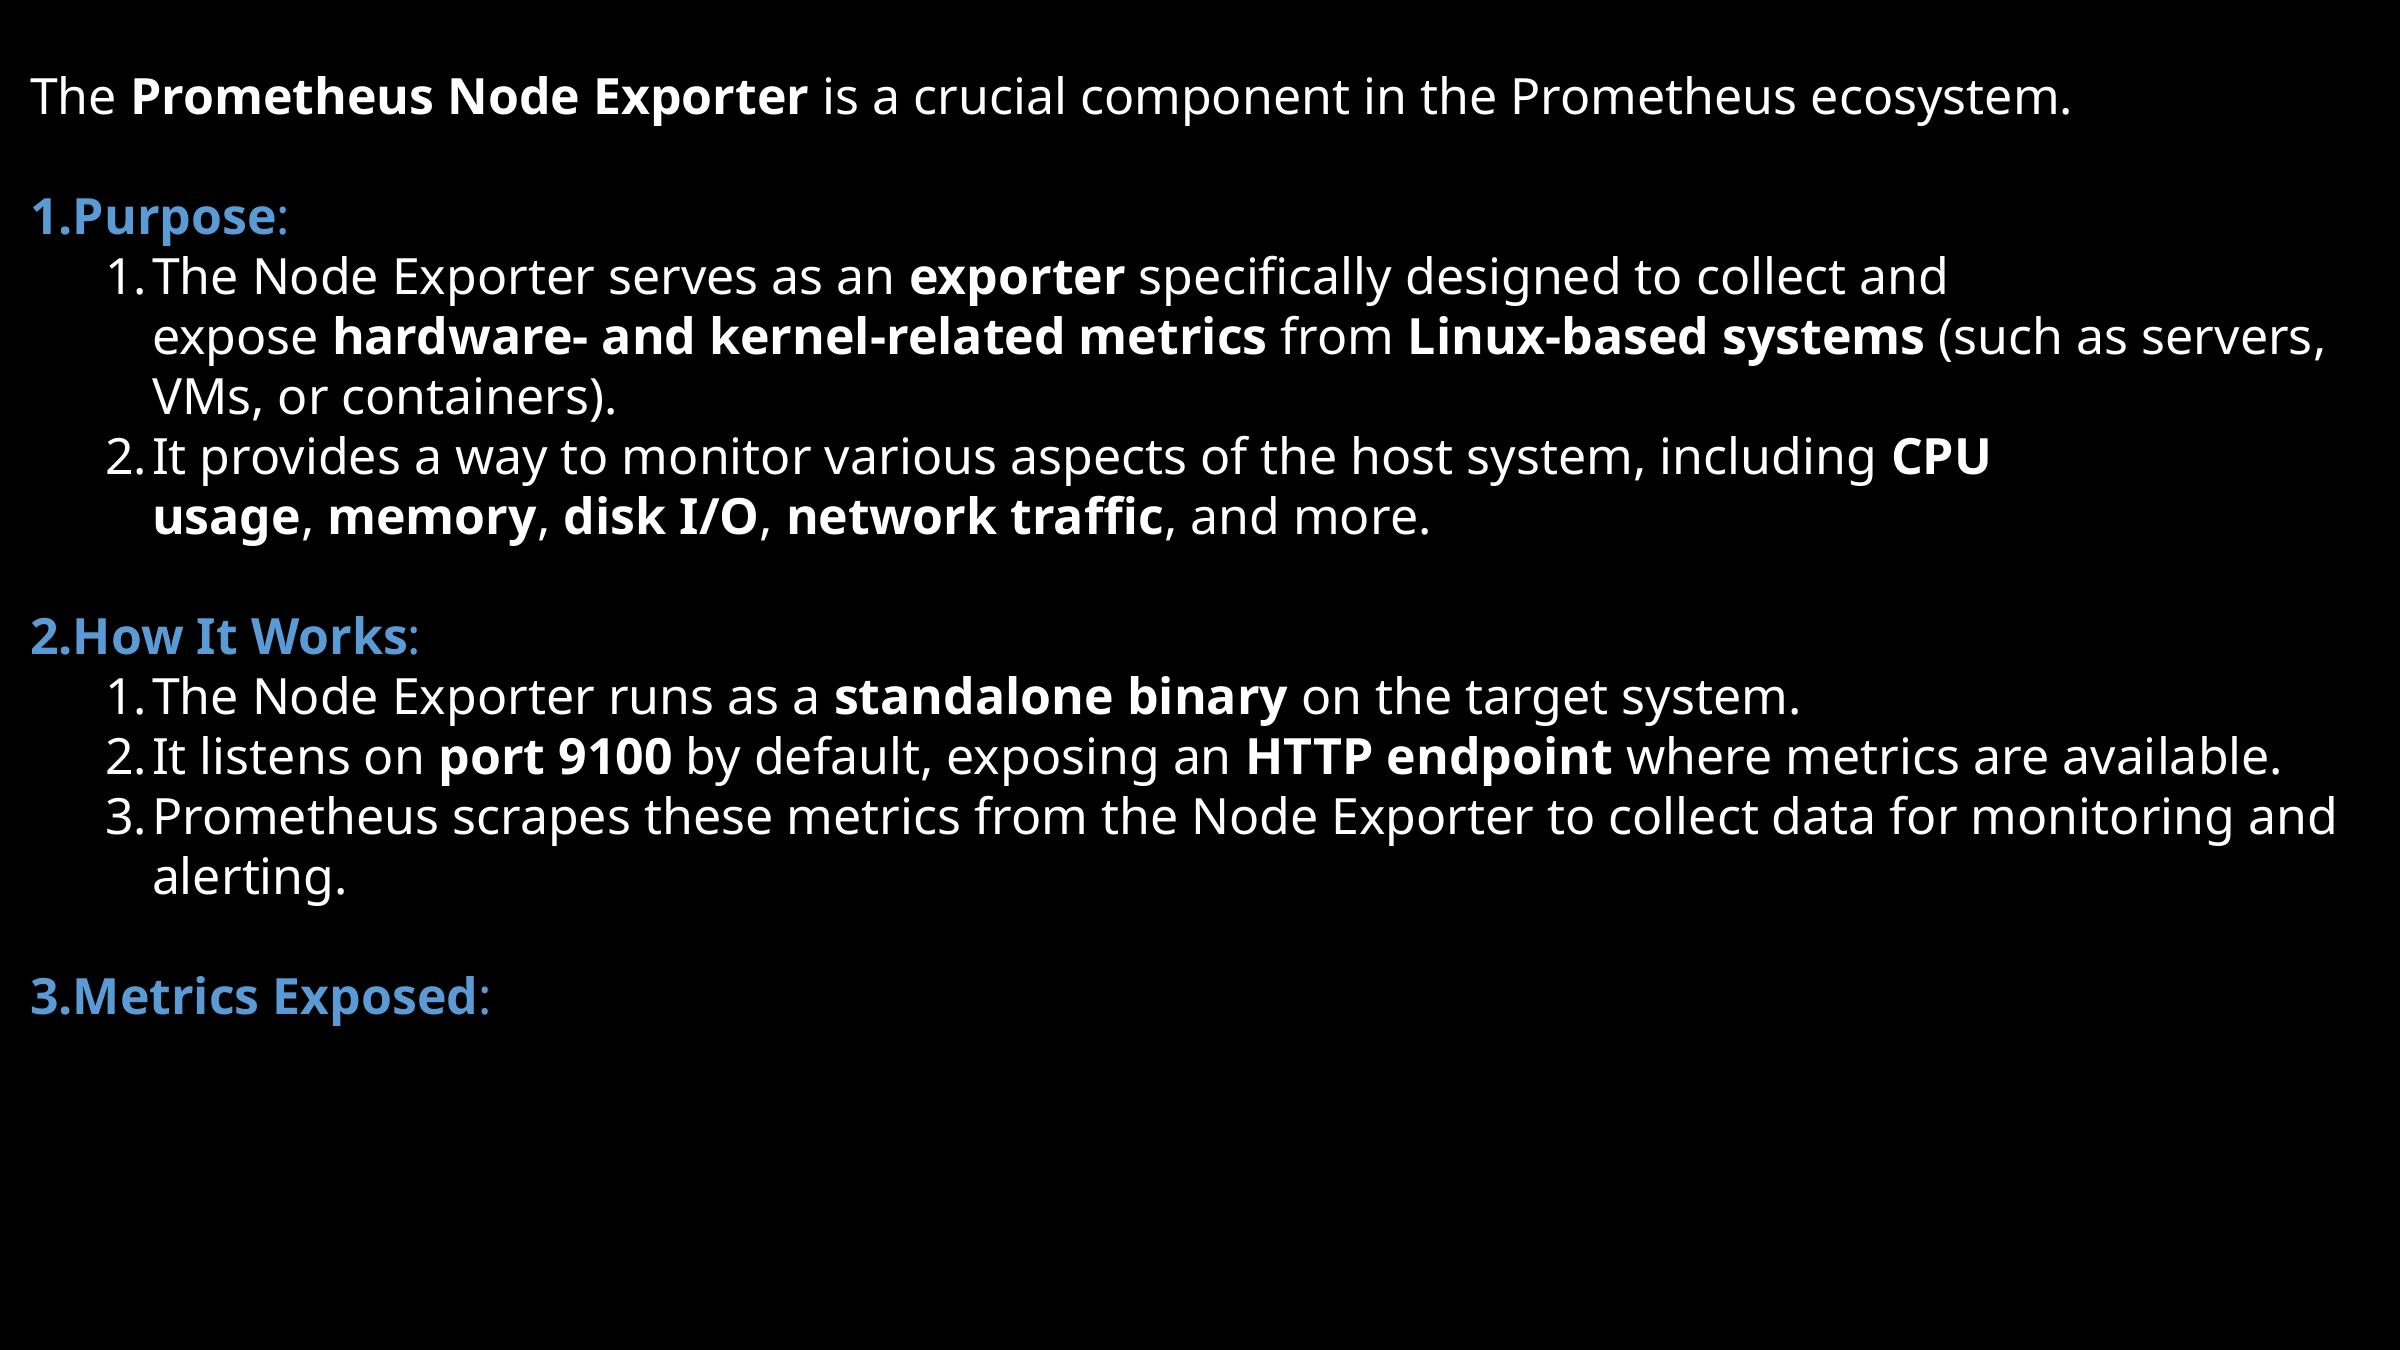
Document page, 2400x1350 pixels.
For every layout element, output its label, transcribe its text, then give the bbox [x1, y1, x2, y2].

text_box The Prometheus Node Exporter is a crucial component in the Prometheus ecosystem. Purpose: The Node Exporter serves as an exporter specifically designed to collect and expose hardware- and kernel-related metrics from Linux-based systems (such as servers, VMs, or containers). It provides a way to monitor various aspects of the host system, including CPU usage, memory, disk I/O, network traffic, and more. How It Works: The Node Exporter runs as a standalone binary on the target system. It listens on port 9100 by default, exposing an HTTP endpoint where metrics are available. Prometheus scrapes these metrics from the Node Exporter to collect data for monitoring and alerting. Metrics Exposed: [15, 56, 2385, 1077]
